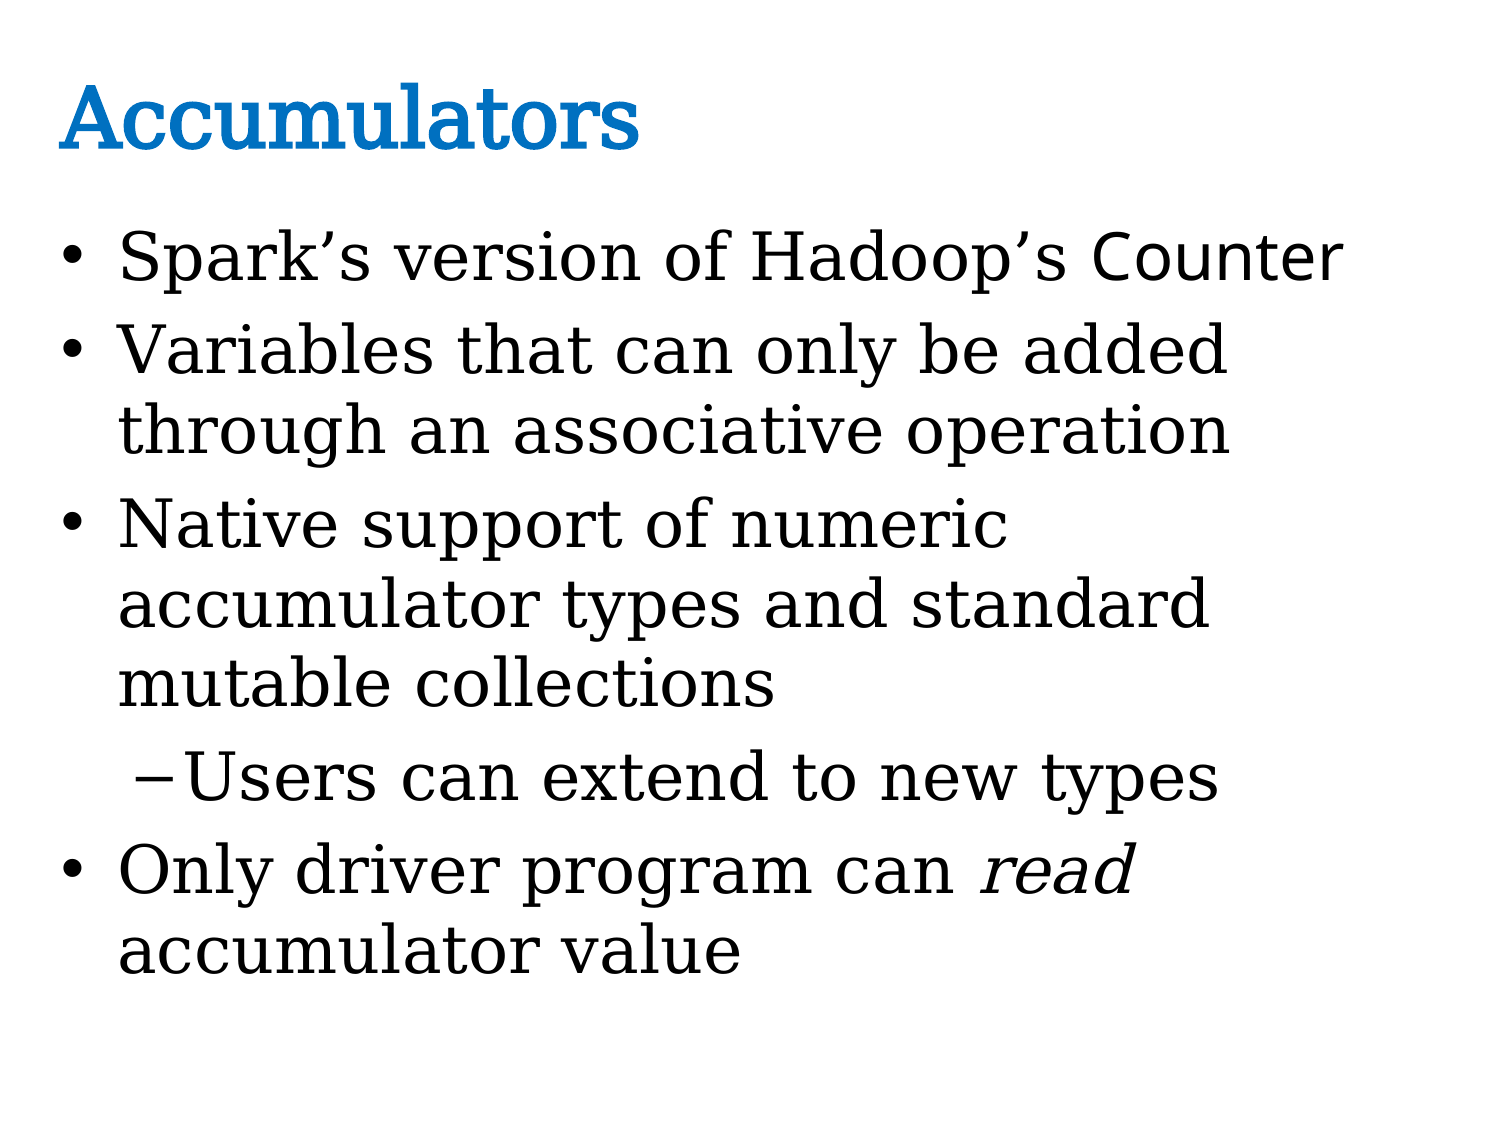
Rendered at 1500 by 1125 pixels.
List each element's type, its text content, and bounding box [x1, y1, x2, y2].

list Spark’s version of Hadoop’s Counter Variables that can only be added through an associative operation Native support of numeric accumulator types and standard mutable collections Users can extend to new types Only driver program can read accumulator value [45, 206, 1465, 1043]
title Accumulators [45, 47, 1465, 180]
